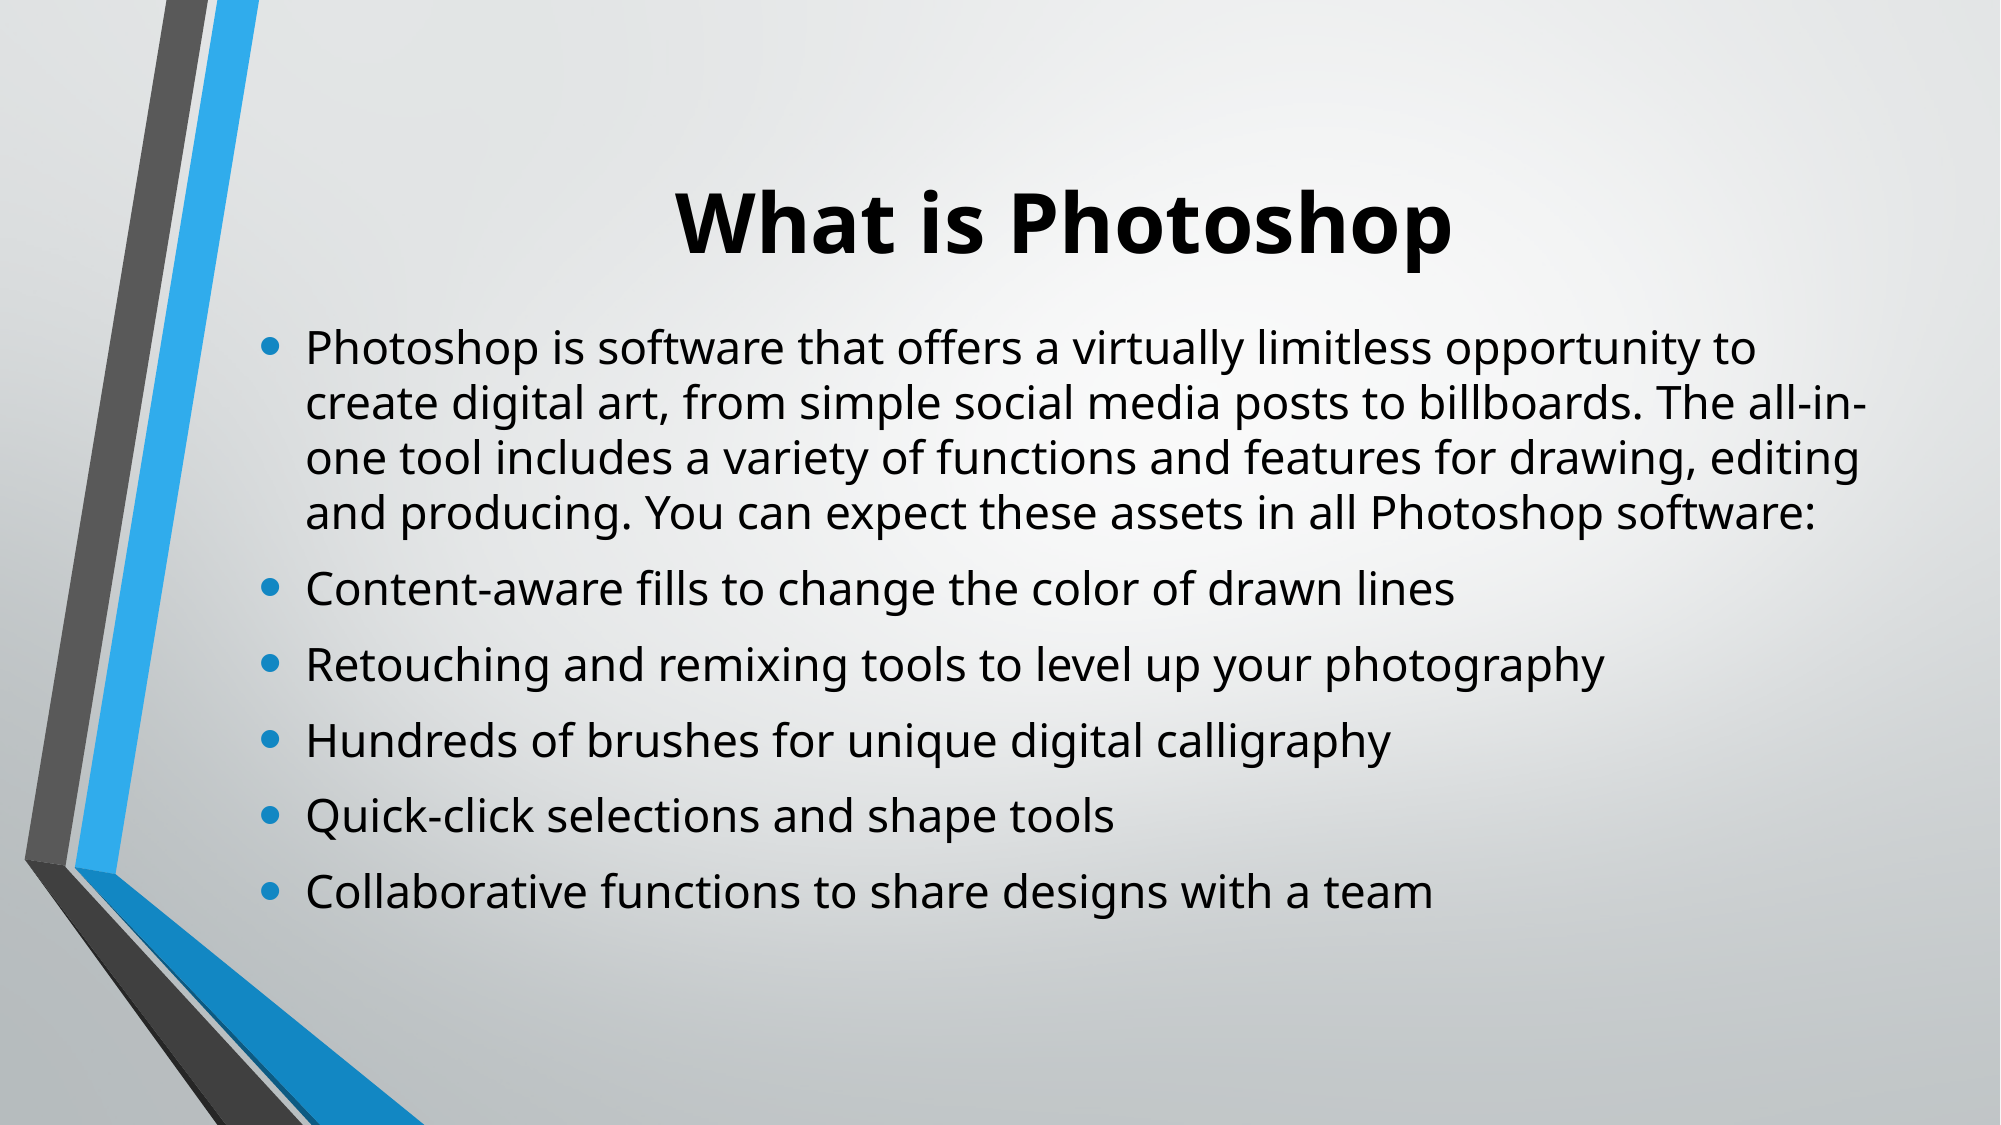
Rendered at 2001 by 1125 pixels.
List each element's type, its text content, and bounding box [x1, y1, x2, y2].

list Photoshop is software that offers a virtually limitless opportunity to create digital art, from simple social media posts to billboards. The all-in-one tool includes a variety of functions and features for drawing, editing and producing. You can expect these assets in all Photoshop software: Content-aware fills to change the color of drawn lines Retouching and remixing tools to level up your photography Hundreds of brushes for unique digital calligraphy Quick-click selections and shape tools Collaborative functions to share designs with a team [243, 310, 1887, 950]
title What is Photoshop [243, 112, 1887, 310]
